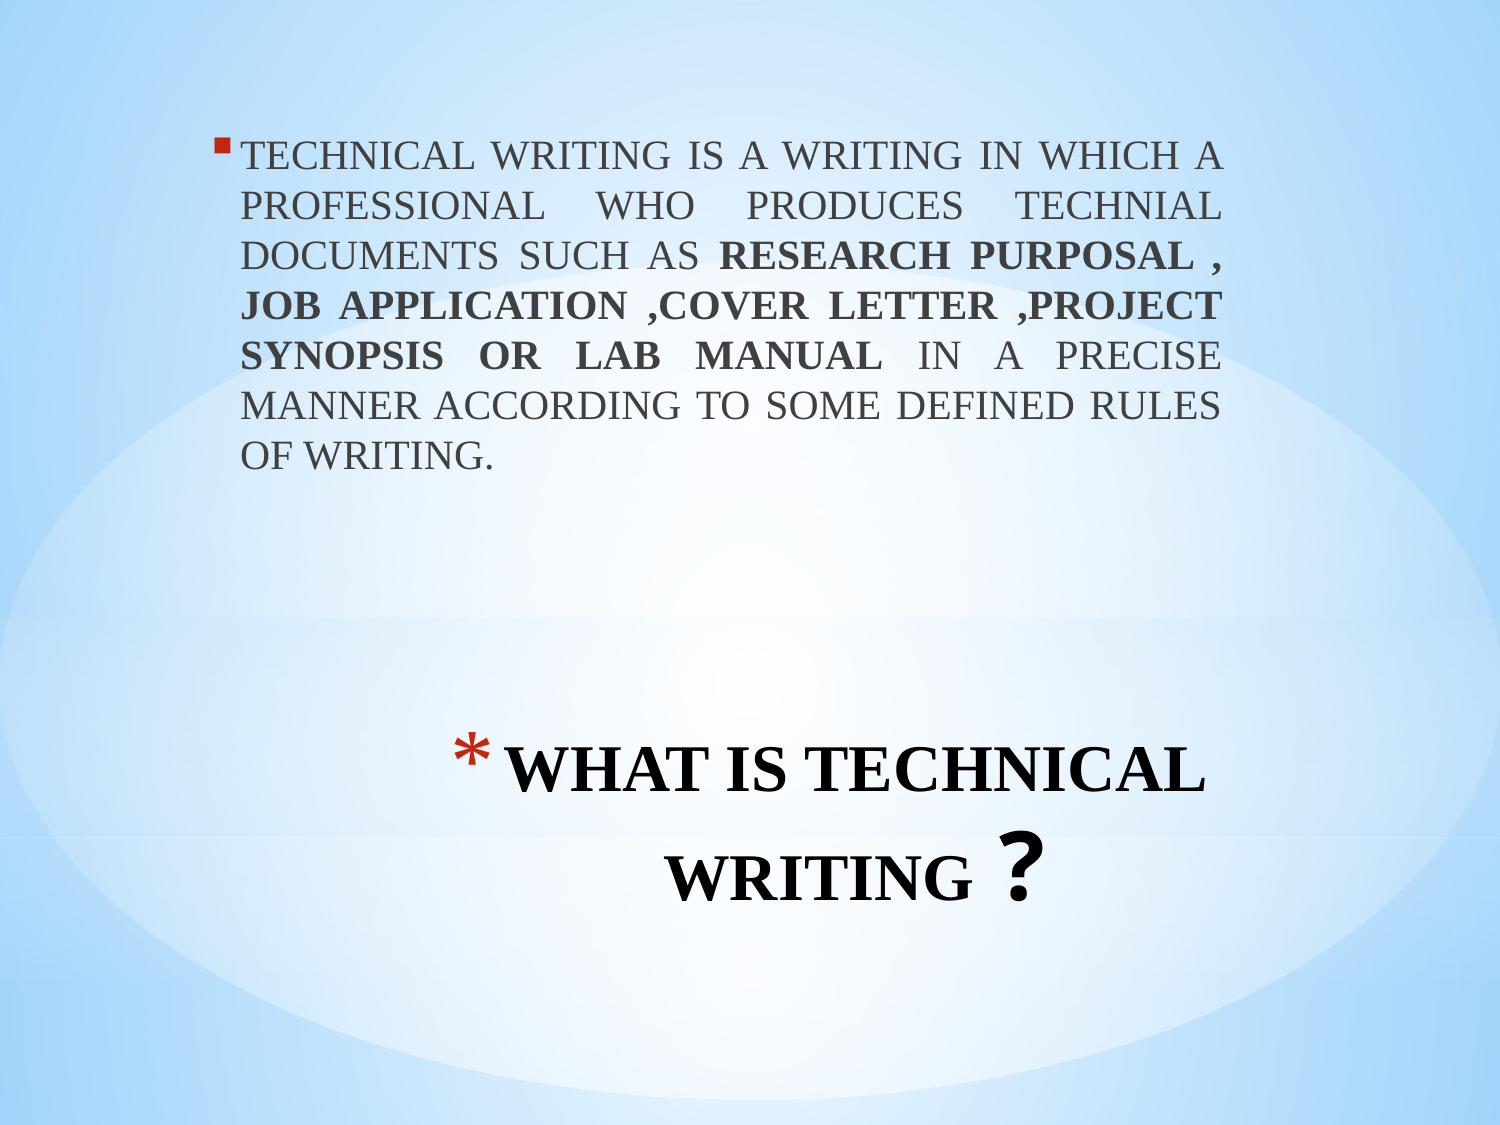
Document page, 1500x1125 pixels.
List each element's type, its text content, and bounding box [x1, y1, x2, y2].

title WHAT IS TECHNICAL WRITING ? [294, 717, 1363, 905]
list TECHNICAL WRITING IS A WRITING IN WHICH A PROFESSIONAL WHO PRODUCES TECHNIAL DOCUMENTS SUCH AS RESEARCH PURPOSAL , JOB APPLICATION ,COVER LETTER ,PROJECT SYNOPSIS OR LAB MANUAL IN A PRECISE MANNER ACCORDING TO SOME DEFINED RULES OF WRITING. [187, 120, 1238, 690]
